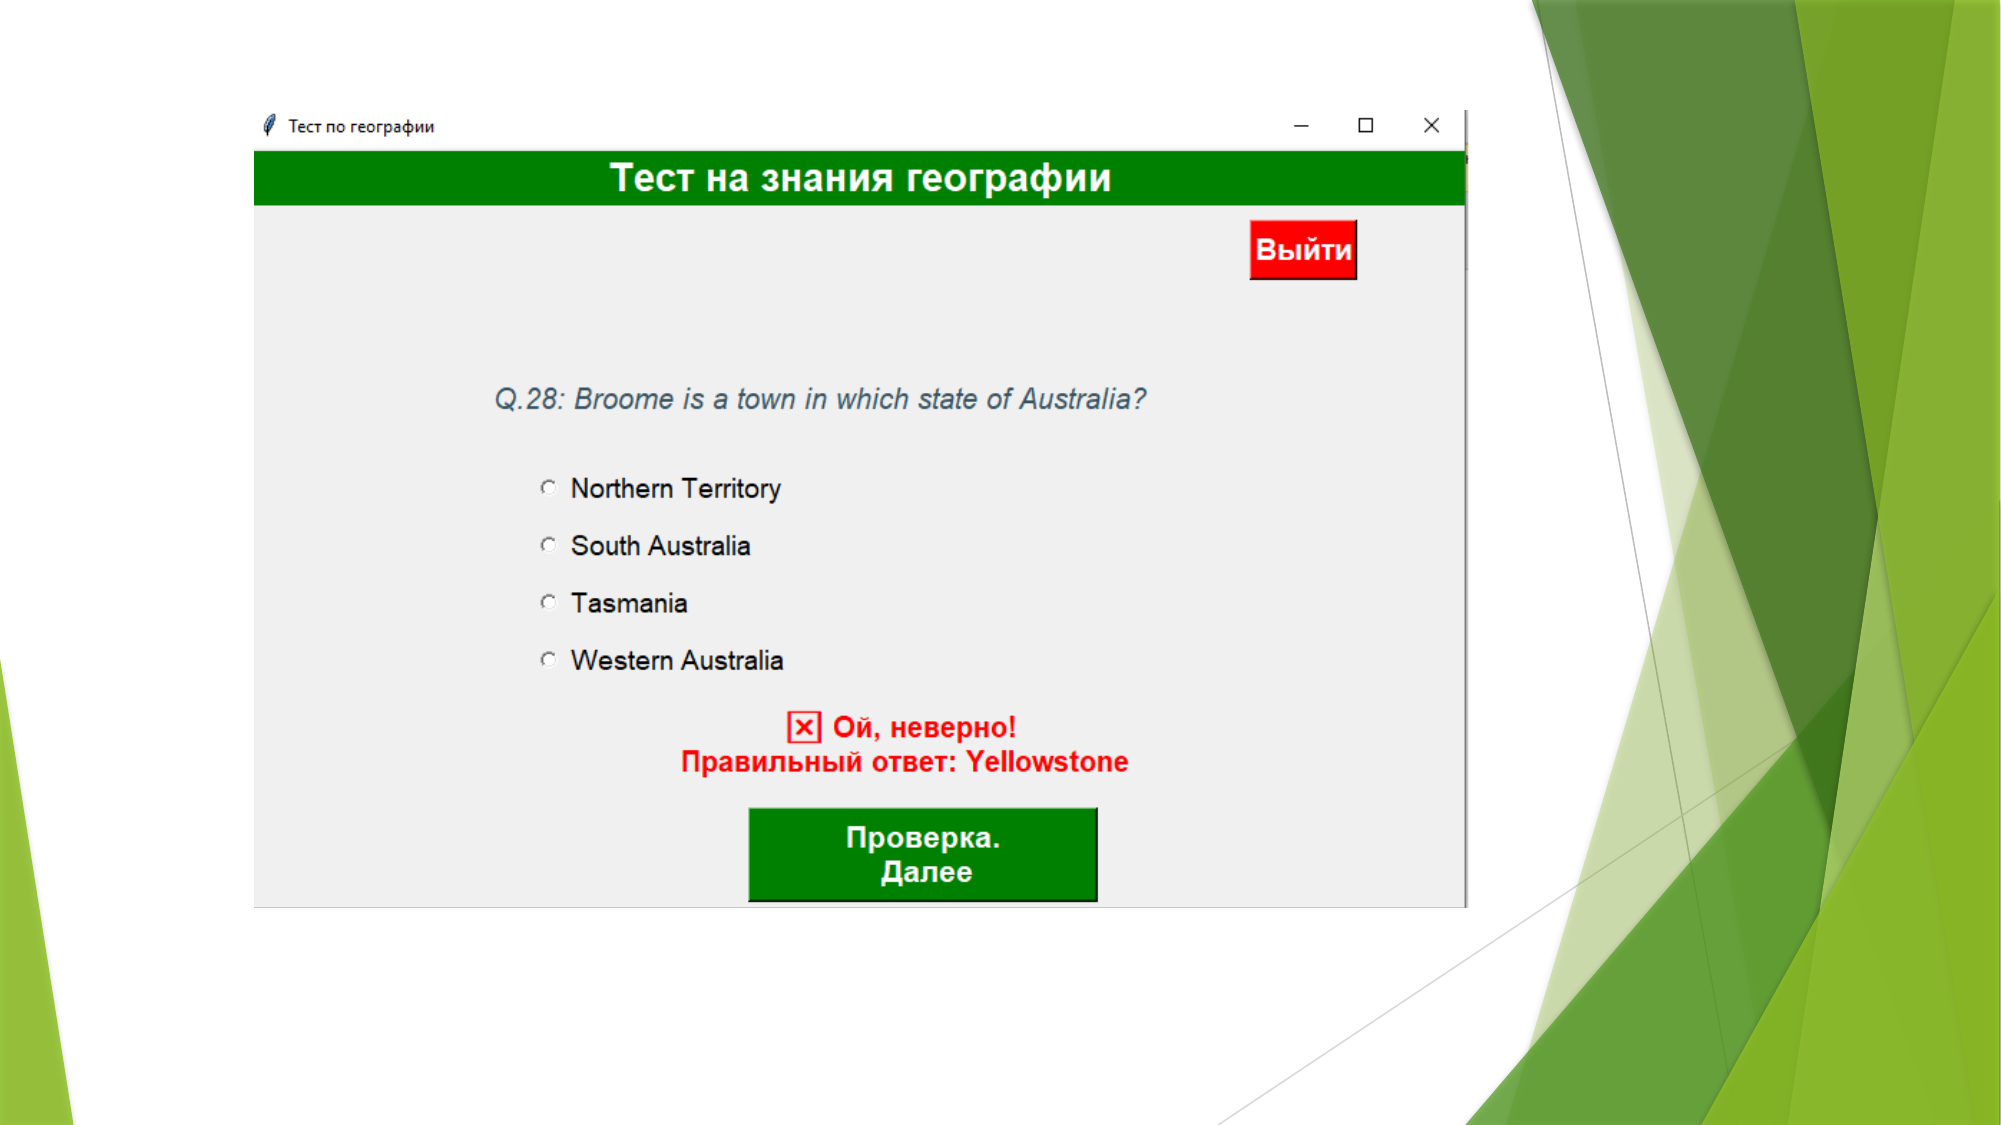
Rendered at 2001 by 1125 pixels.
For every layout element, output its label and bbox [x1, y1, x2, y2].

picture [253, 109, 1469, 908]
